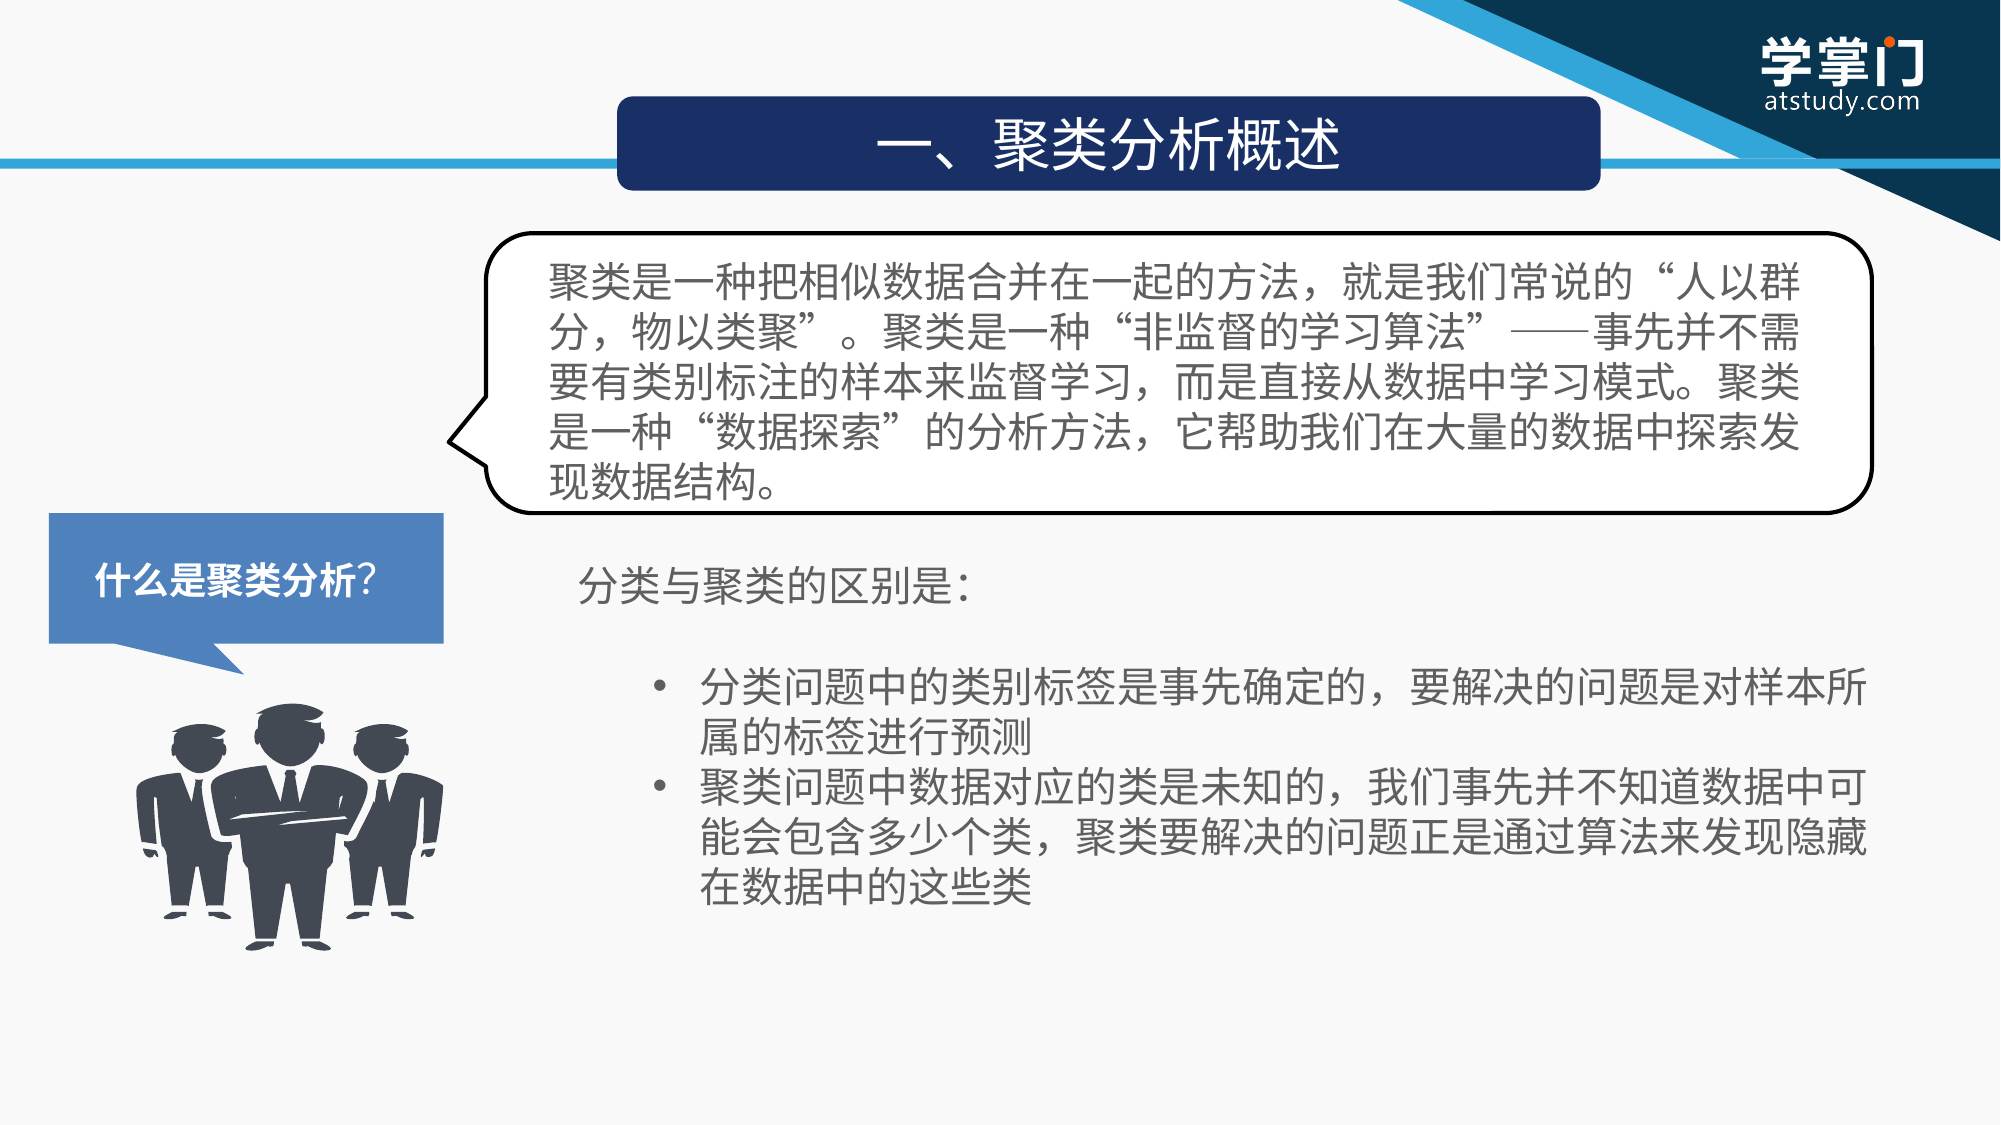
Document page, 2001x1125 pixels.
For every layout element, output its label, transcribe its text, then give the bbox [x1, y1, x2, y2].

text_box 一、聚类分析概述 [615, 94, 1603, 193]
picture [1745, 17, 1938, 126]
text_box [446, 231, 1875, 516]
text_box 聚类是一种把相似数据合并在一起的方法，就是我们常说的“人以群分，物以类聚”。聚类是一种“非监督的学习算法”——事先并不需要有类别标注的样本来监督学习，而是直接从数据中学习模式。聚类是一种“数据探索”的分析方法，它帮助我们在大量的数据中探索发现数据结构。 [533, 248, 1825, 513]
text_box 分类与聚类的区别是： 分类问题中的类别标签是事先确定的，要解决的问题是对样本所属的标签进行预测 聚类问题中数据对应的类是未知的，我们事先并不知道数据中可能会包含多少个类，聚类要解决的问题正是通过算法来发现隐藏在数据中的这些类 [562, 552, 1897, 918]
text_box 什么是聚类分析？ [46, 511, 446, 677]
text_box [135, 695, 444, 952]
